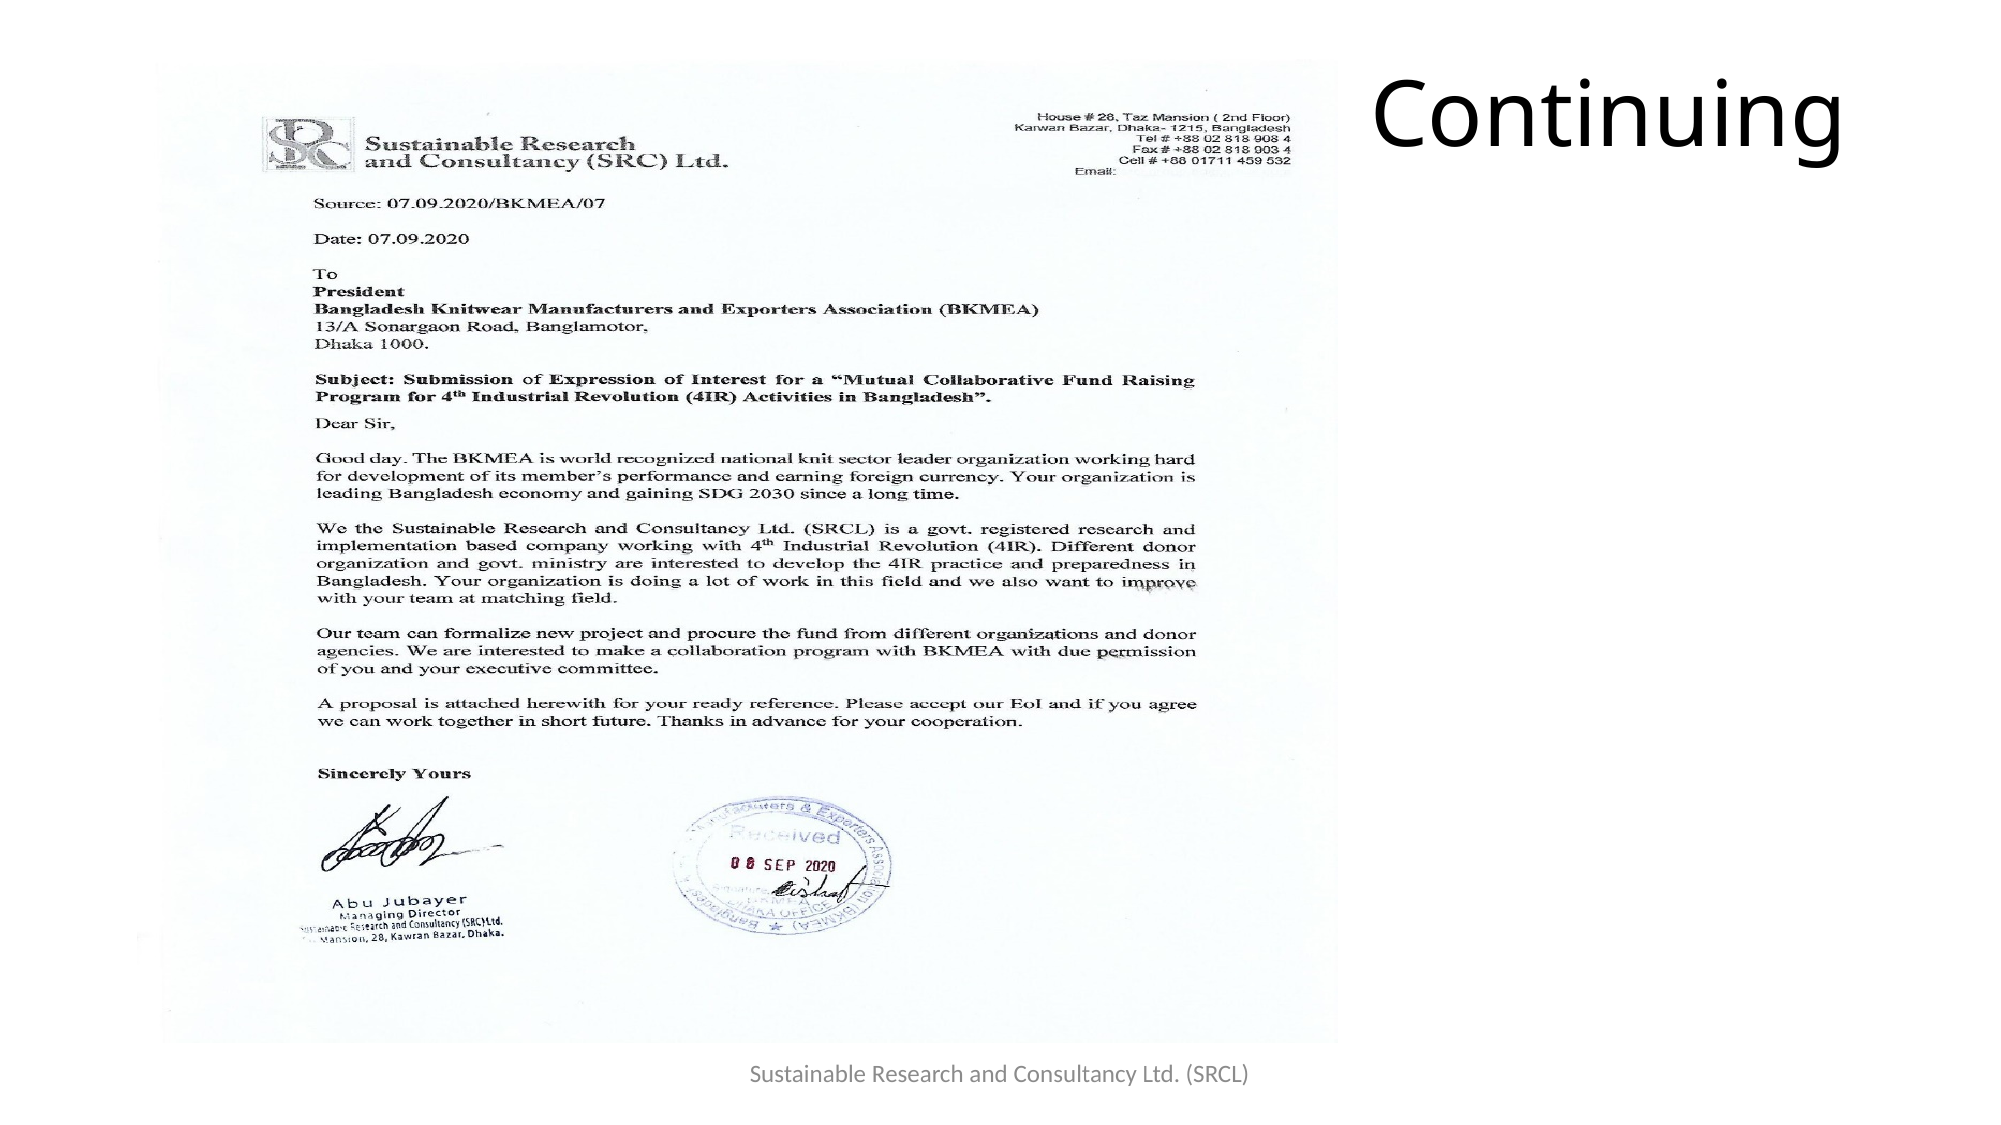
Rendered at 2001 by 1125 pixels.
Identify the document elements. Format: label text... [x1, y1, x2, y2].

footer Sustainable Research and Consultancy Ltd. (SRCL) [662, 1043, 1338, 1103]
picture [137, 59, 1338, 1043]
title Continuing [1338, 59, 1863, 175]
